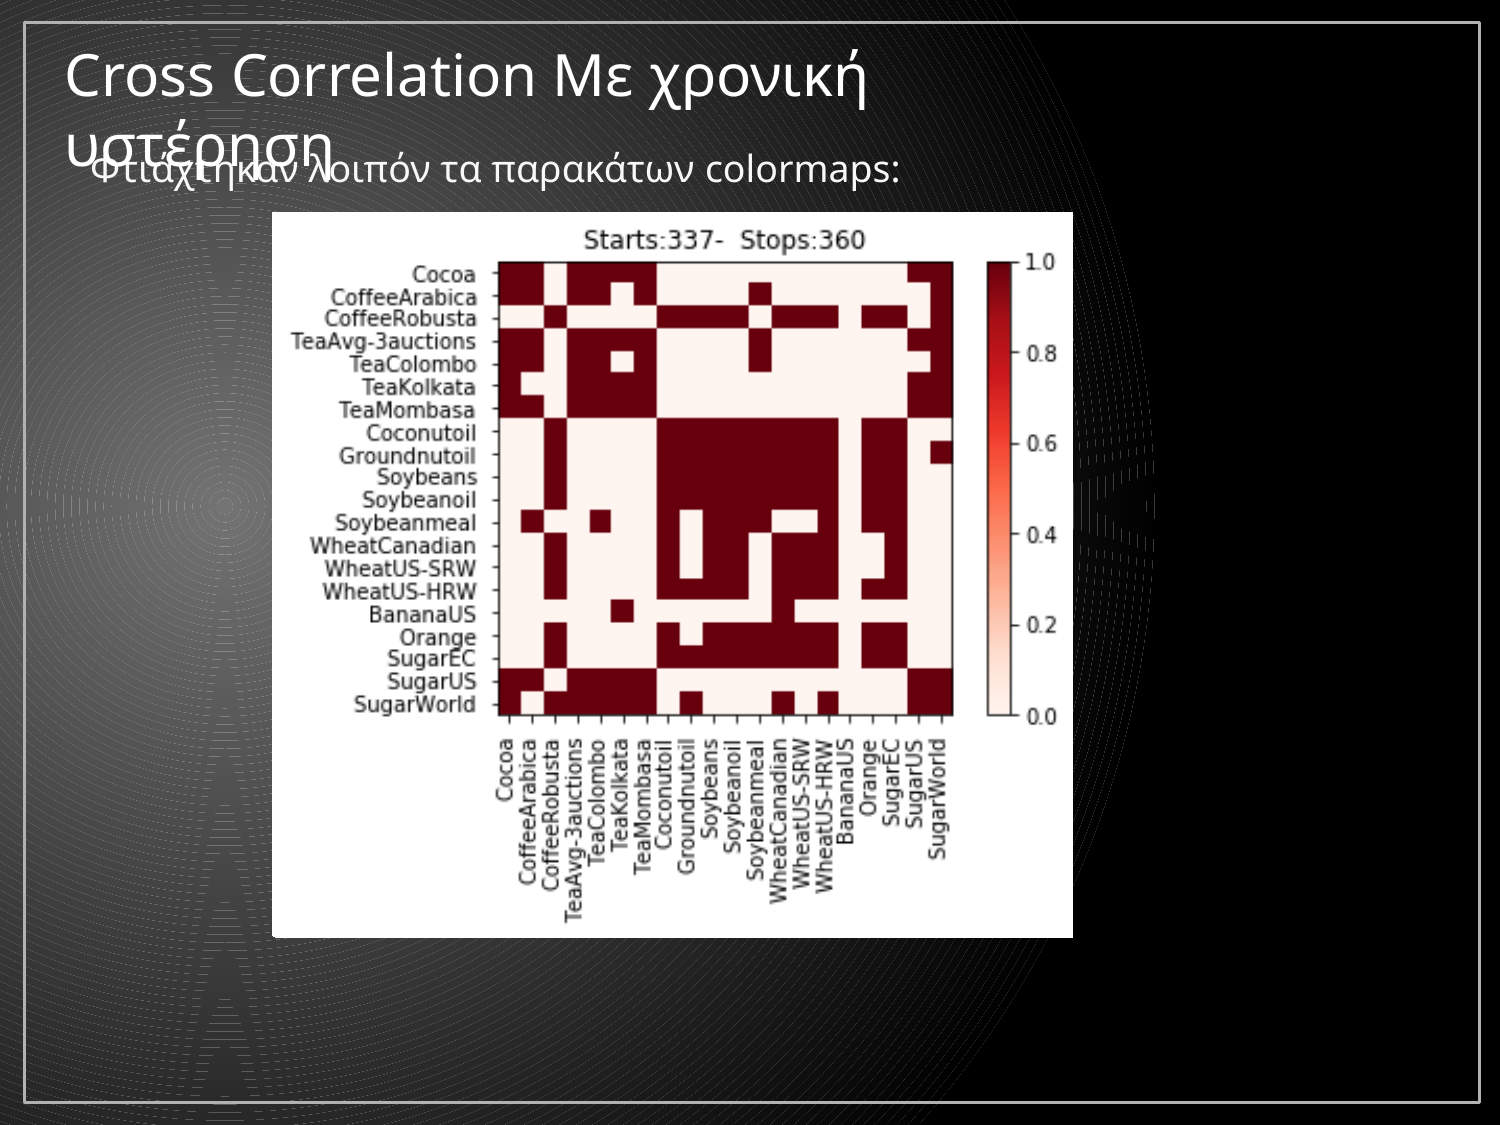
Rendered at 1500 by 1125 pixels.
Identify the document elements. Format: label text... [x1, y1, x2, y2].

text_box Cross Correlation Με χρονική υστέρηση [49, 30, 1088, 185]
picture [272, 211, 1073, 938]
list Φτιάχτηκαν λοιπόν τα παρακάτων colormaps: [75, 137, 1425, 1005]
